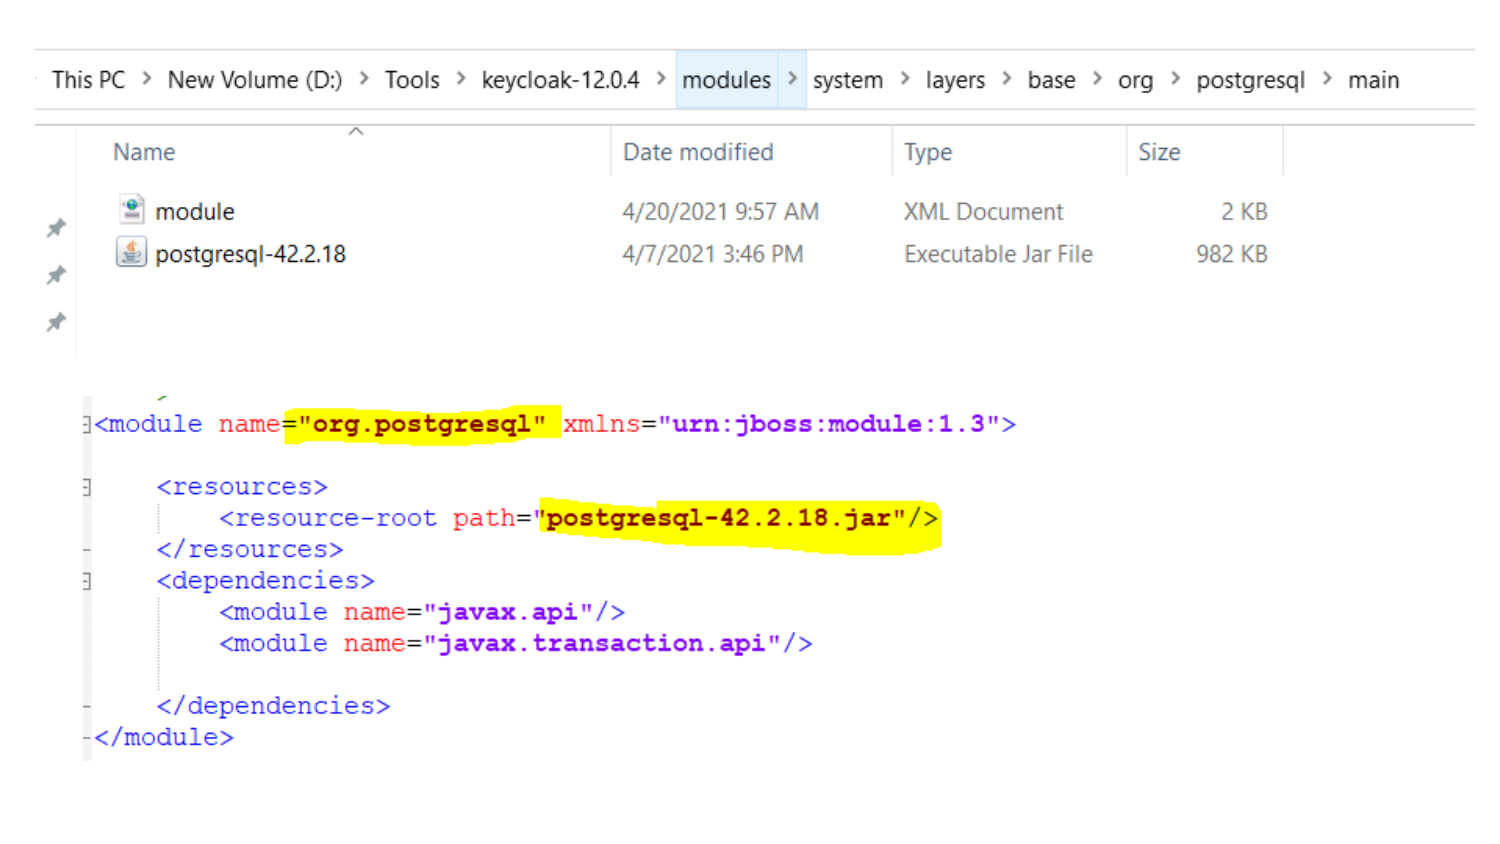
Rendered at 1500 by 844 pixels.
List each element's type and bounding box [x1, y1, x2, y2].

picture [82, 396, 1045, 761]
picture [34, 46, 1475, 355]
